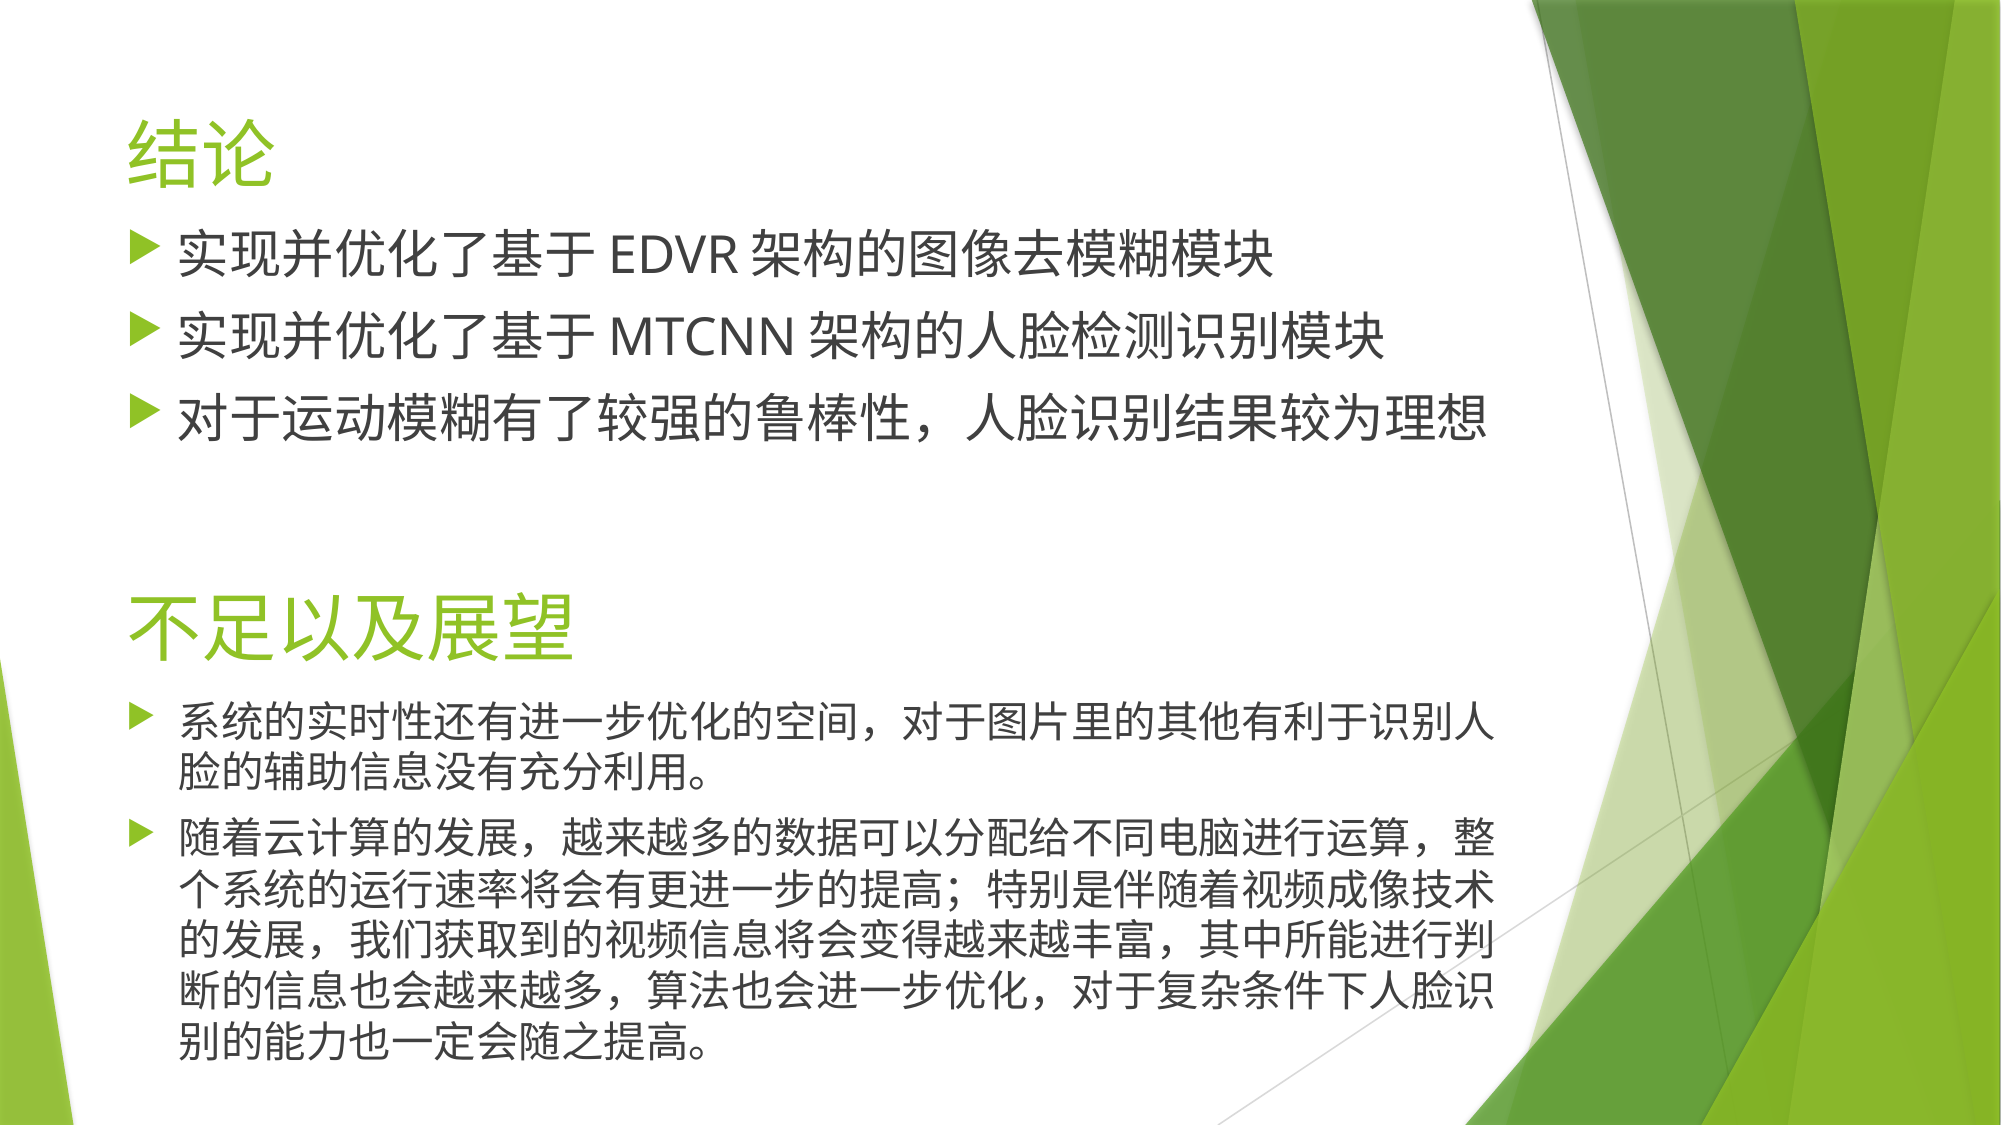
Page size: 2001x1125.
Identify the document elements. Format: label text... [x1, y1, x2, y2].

title 结论 [111, 99, 1522, 214]
list 实现并优化了基于EDVR架构的图像去模糊模块 实现并优化了基于MTCNN架构的人脸检测识别模块 对于运动模糊有了较强的鲁棒性，人脸识别结果较为理想 [111, 214, 1522, 552]
text_box 系统的实时性还有进一步优化的空间，对于图片里的其他有利于识别人脸的辅助信息没有充分利用。 随着云计算的发展，越来越多的数据可以分配给不同电脑进行运算，整个系统的运行速率将会有更进一步的提高；特别是伴随着视频成像技术的发展，我们获取到的视频信息将会变得越来越丰富，其中所能进行判断的信息也会越来越多，算法也会进一步优化，对于复杂条件下人脸识别的能力也一定会随之提高。 [111, 687, 1522, 1075]
text_box 不足以及展望 [111, 573, 1522, 687]
